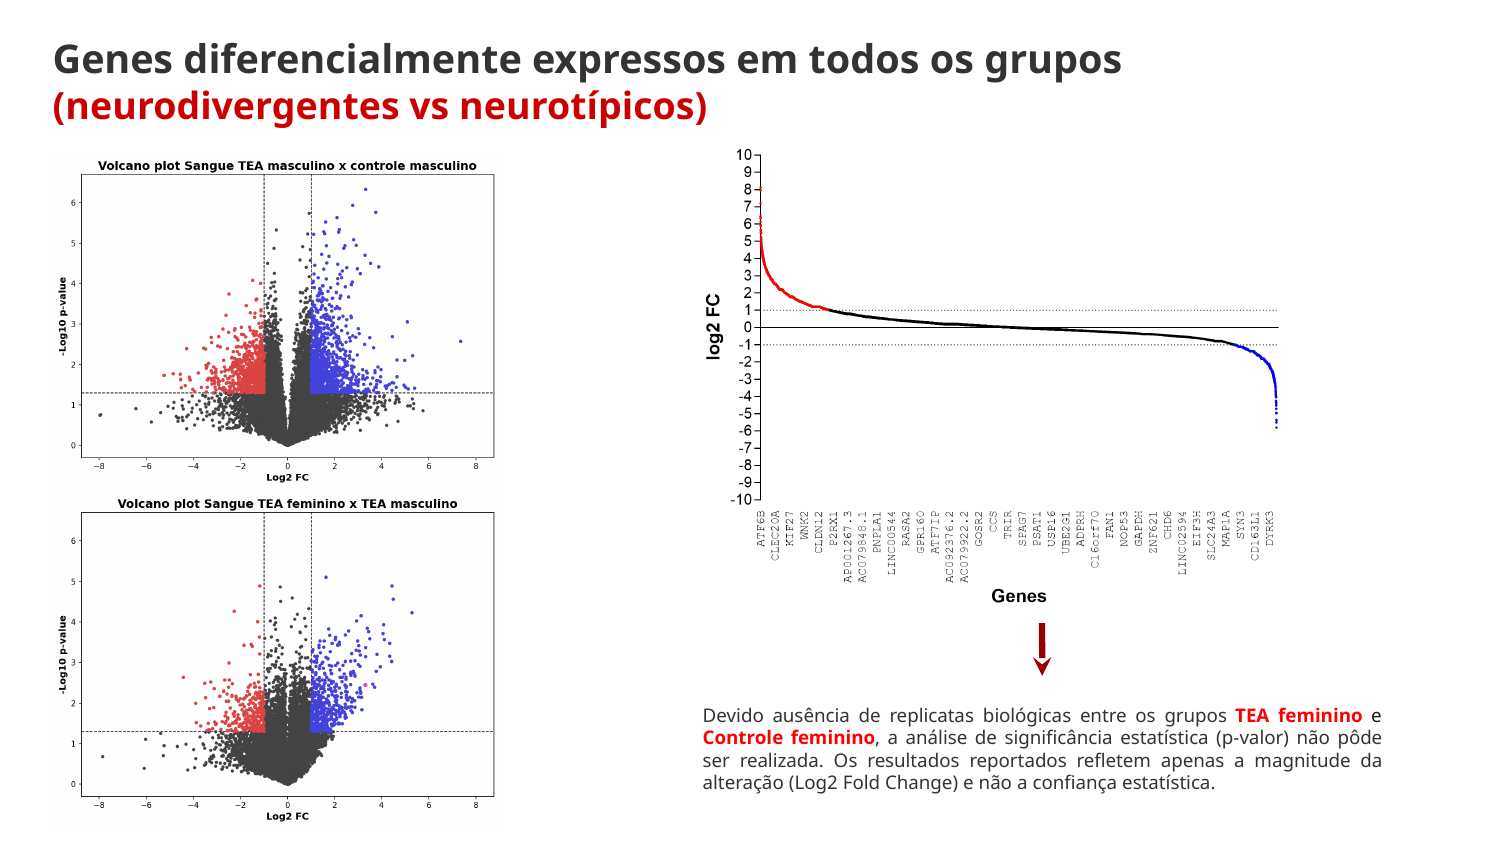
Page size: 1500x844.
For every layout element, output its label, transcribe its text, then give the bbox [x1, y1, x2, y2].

subtitle Genes diferencialmente expressos em todos os grupos (neurodivergentes vs neurotípicos) [37, 19, 1463, 108]
picture [49, 151, 502, 830]
picture [687, 124, 1346, 697]
list Devido ausência de replicatas biológicas entre os grupos TEA feminino e Controle feminino, a análise de significância estatística (p-valor) não pôde ser realizada. Os resultados reportados refletem apenas a magnitude da alteração (Log2 Fold Change) e não a confiança estatística. [687, 688, 1397, 802]
